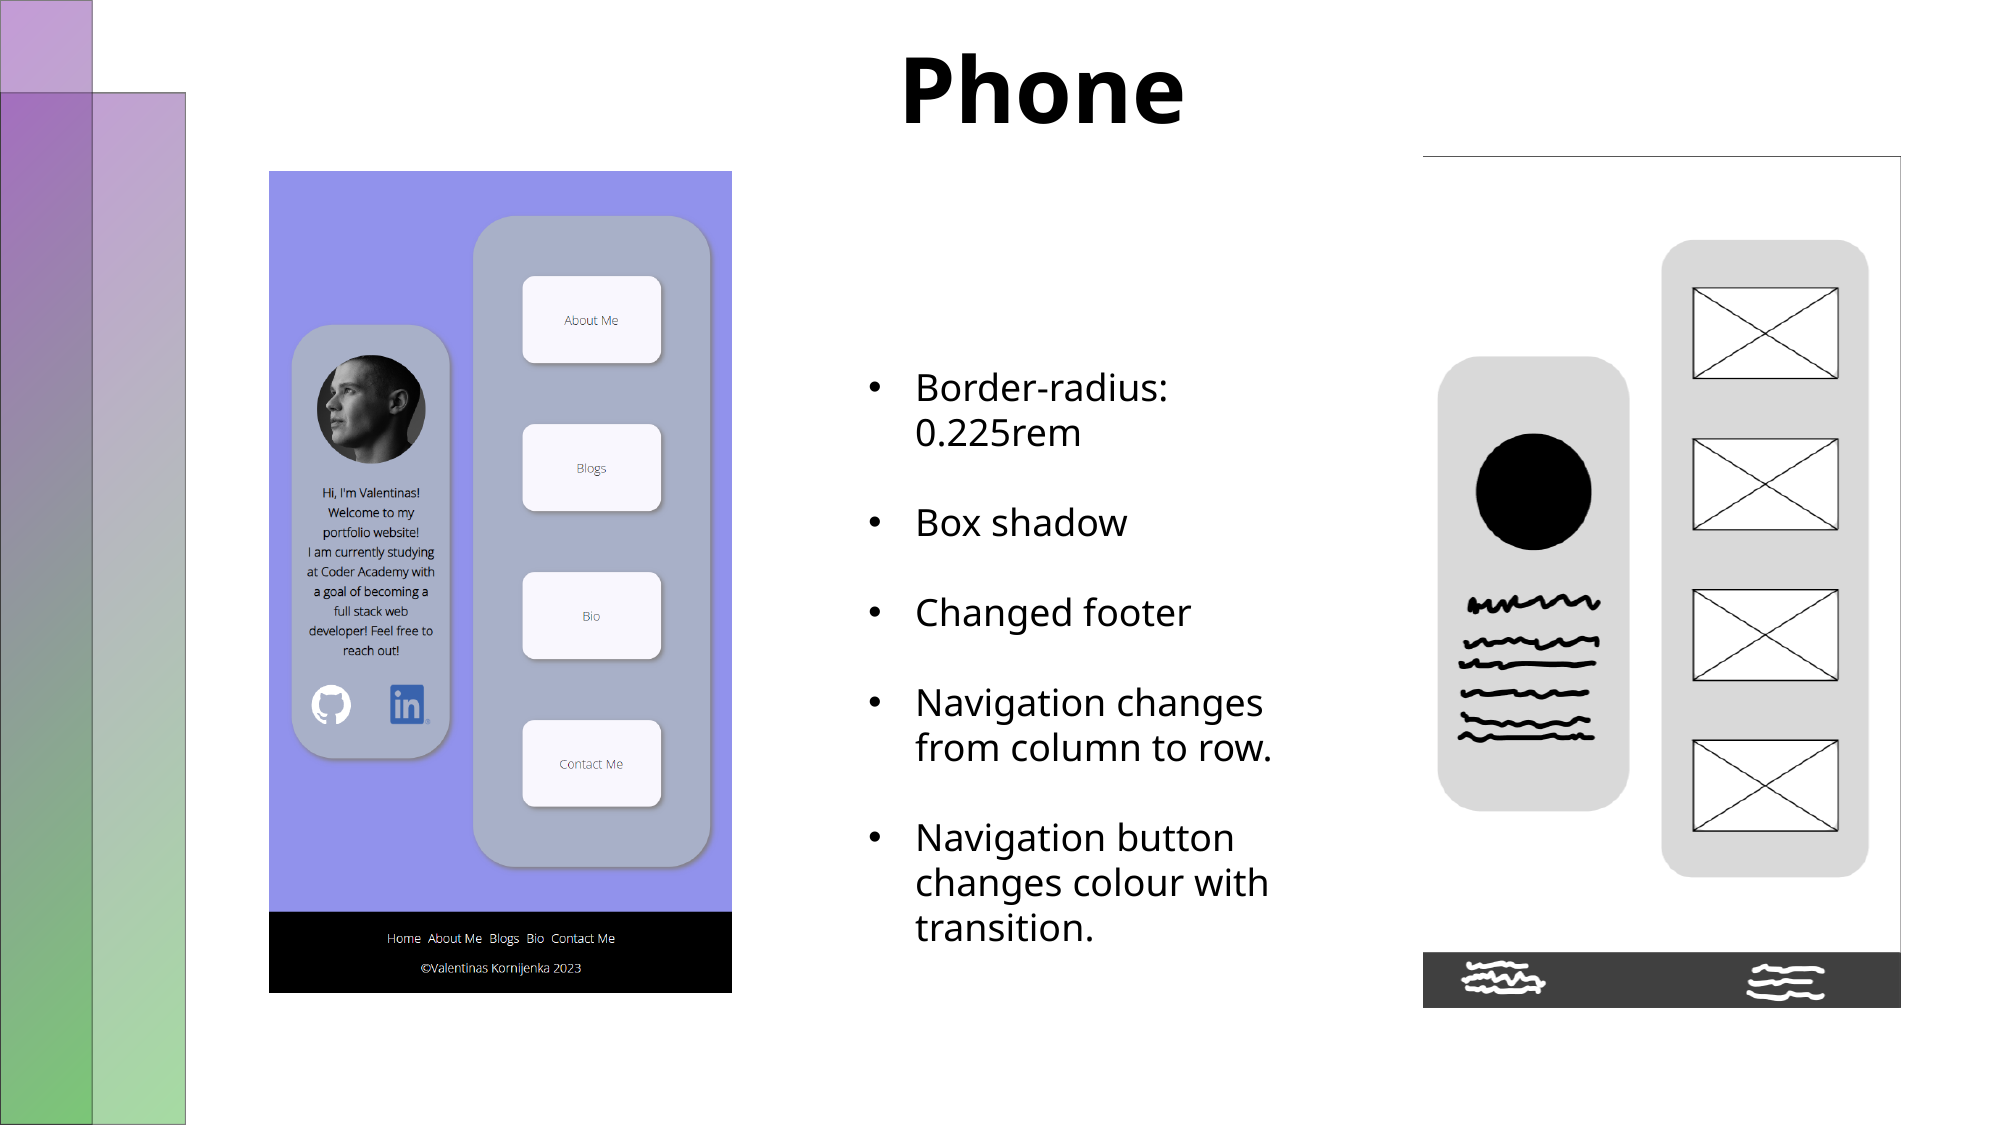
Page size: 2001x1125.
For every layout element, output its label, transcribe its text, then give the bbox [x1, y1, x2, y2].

picture [269, 171, 732, 994]
title Phone [883, 24, 1272, 172]
picture [1423, 156, 1901, 1008]
text_box Border-radius: 0.225rem Box shadow Changed footer Navigation changes from column to row. Navigation button changes colour with transition. [853, 356, 1301, 1002]
